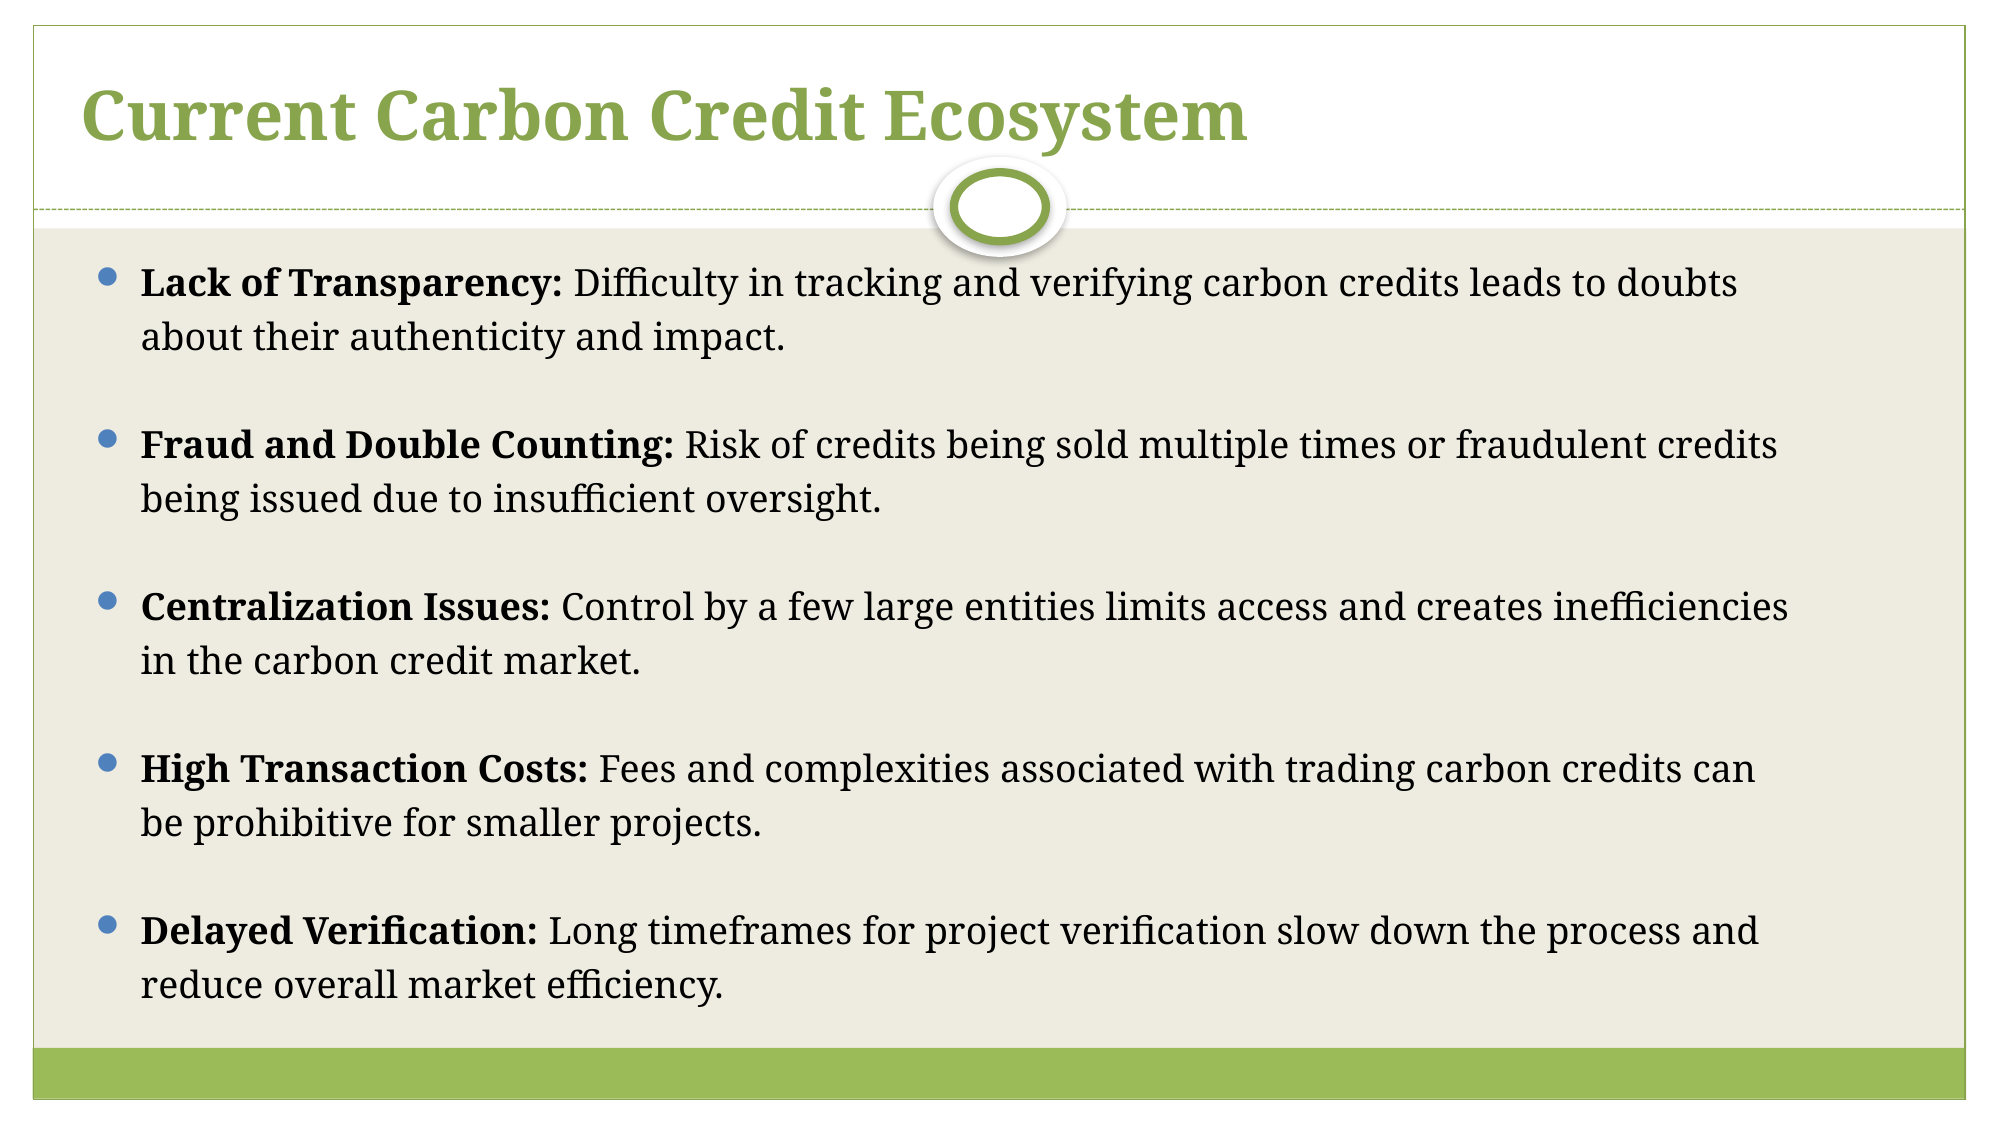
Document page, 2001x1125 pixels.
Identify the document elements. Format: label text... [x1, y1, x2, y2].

list Lack of Transparency: Difficulty in tracking and verifying carbon credits leads to doubts about their authenticity and impact. Fraud and Double Counting: Risk of credits being sold multiple times or fraudulent credits being issued due to insufficient oversight. Centralization Issues: Control by a few large entities limits access and creates inefficiencies in the carbon credit market. High Transaction Costs: Fees and complexities associated with trading carbon credits can be prohibitive for smaller projects. Delayed Verification: Long timeframes for project verification slow down the process and reduce overall market efficiency. [80, 242, 1806, 1007]
title Current Carbon Credit Ecosystem [66, 37, 1933, 162]
